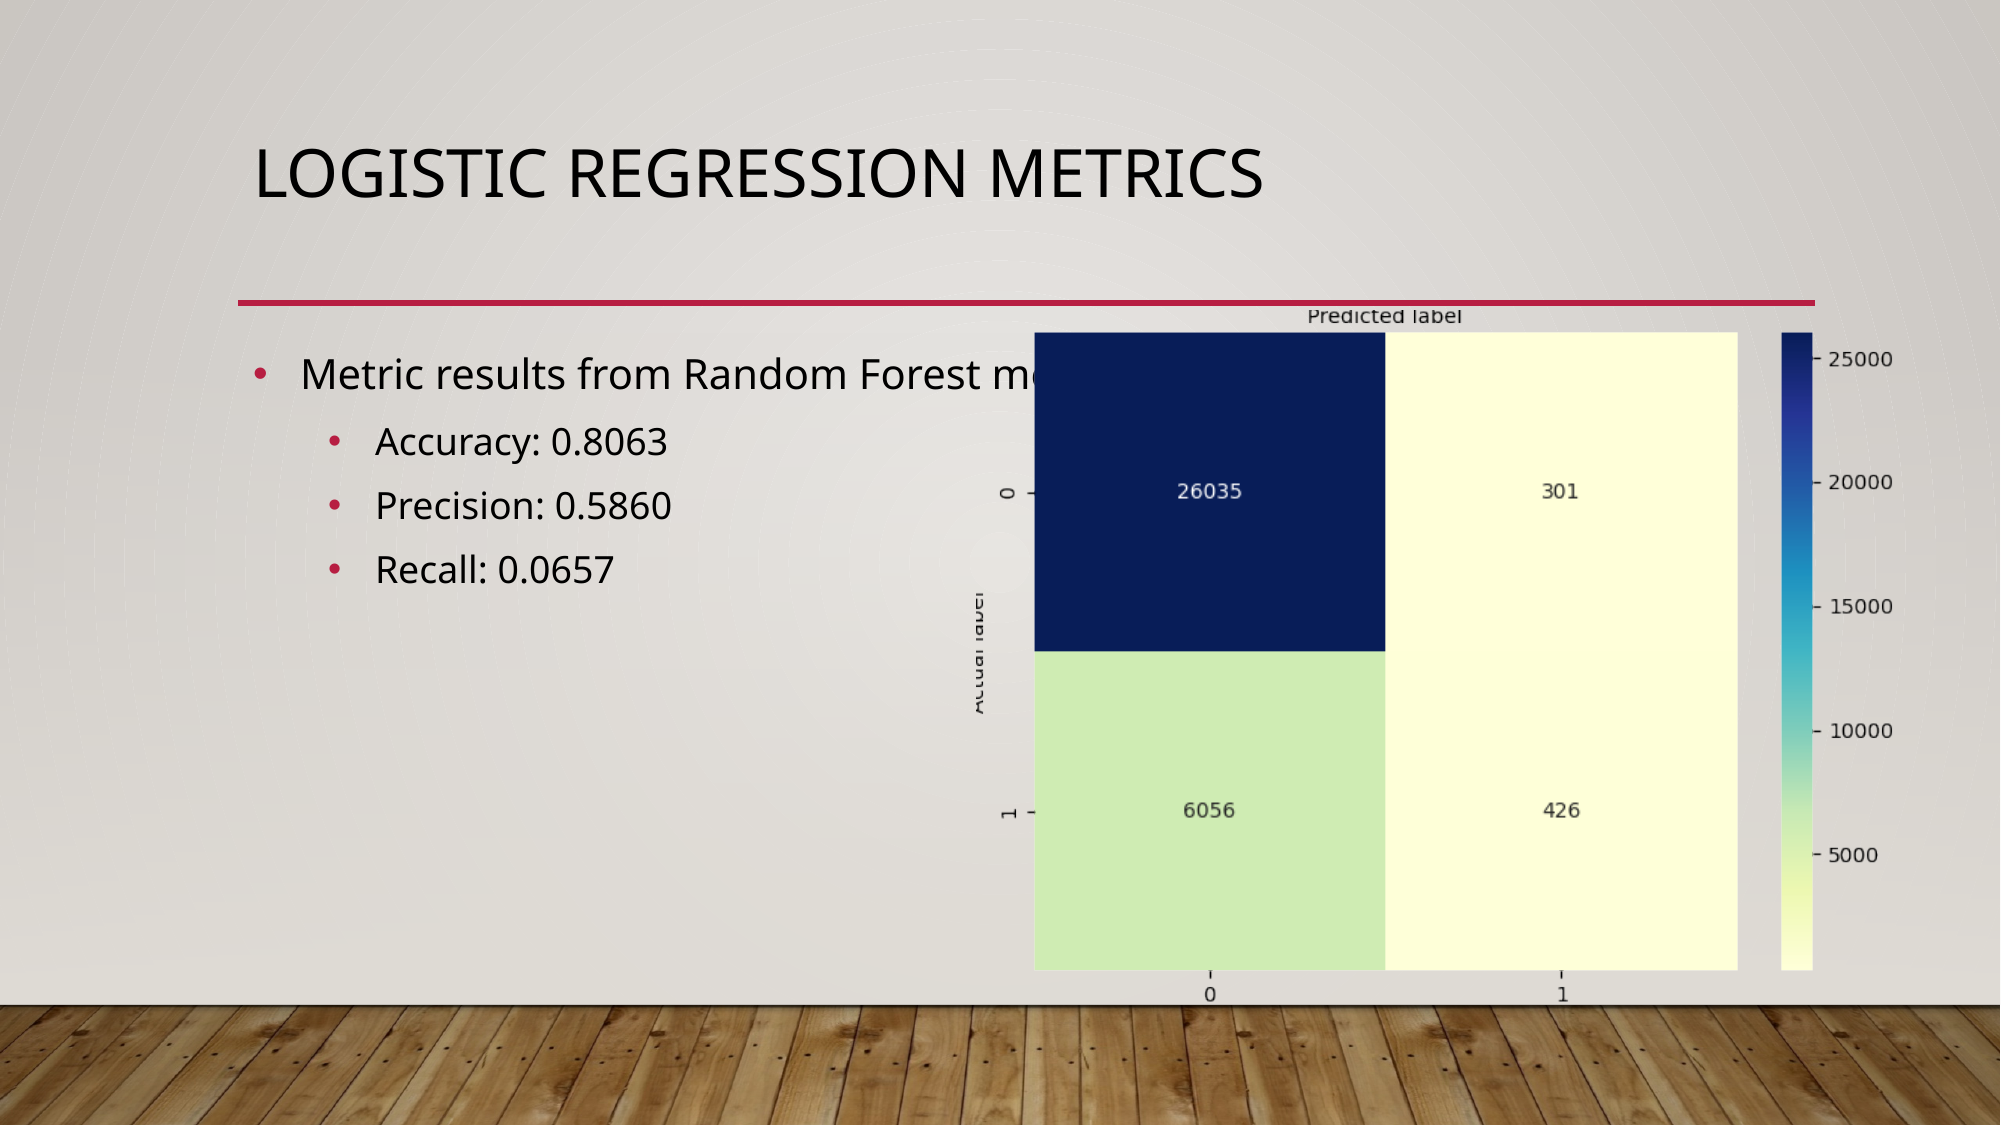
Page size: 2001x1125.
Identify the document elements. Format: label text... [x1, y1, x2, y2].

title Logistic Regression Metrics [238, 131, 1814, 305]
picture [0, 309, 2000, 1125]
list Metric results from Random Forest model Accuracy: 0.8063 Precision: 0.5860 Recall: 0.0657 [238, 330, 976, 897]
